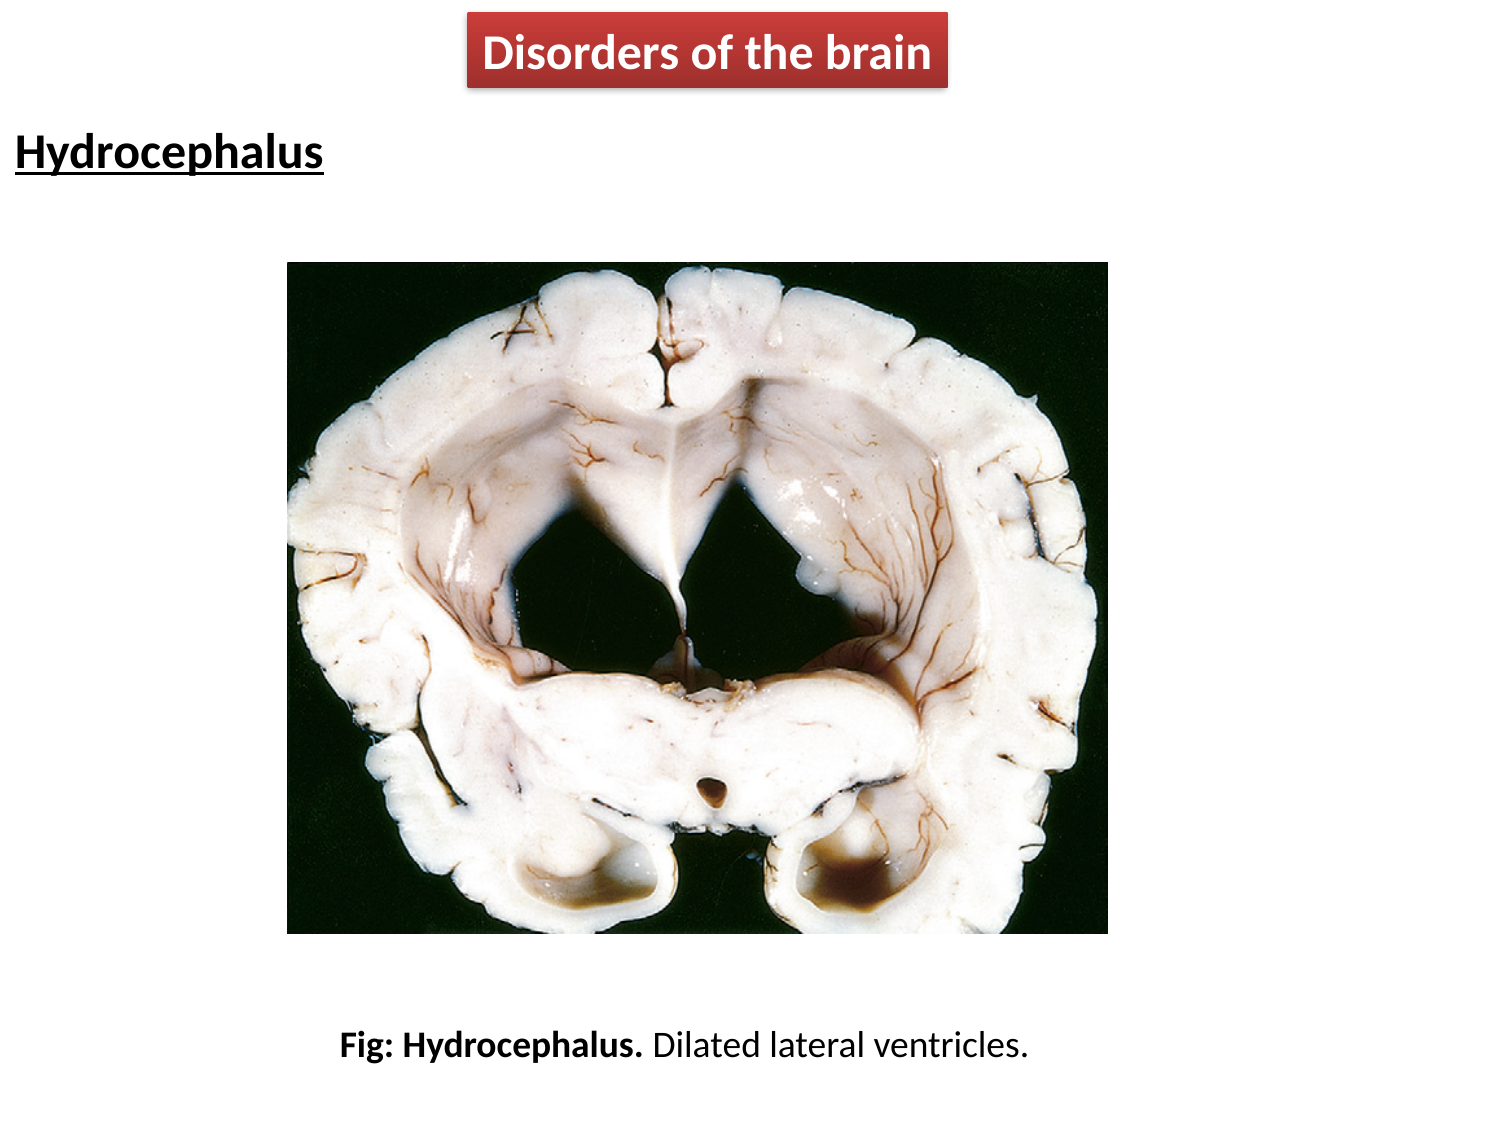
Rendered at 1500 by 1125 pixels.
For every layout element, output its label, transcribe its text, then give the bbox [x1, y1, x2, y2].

picture [287, 262, 1109, 935]
text_box Hydrocephalus [0, 111, 1500, 186]
text_box Disorders of the brain [467, 12, 948, 88]
text_box Fig: Hydrocephalus. Dilated lateral ventricles. [324, 1012, 1188, 1073]
